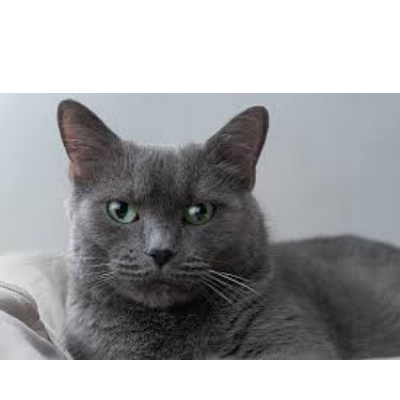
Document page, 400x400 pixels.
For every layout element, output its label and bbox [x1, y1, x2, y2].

picture [0, 93, 400, 360]
